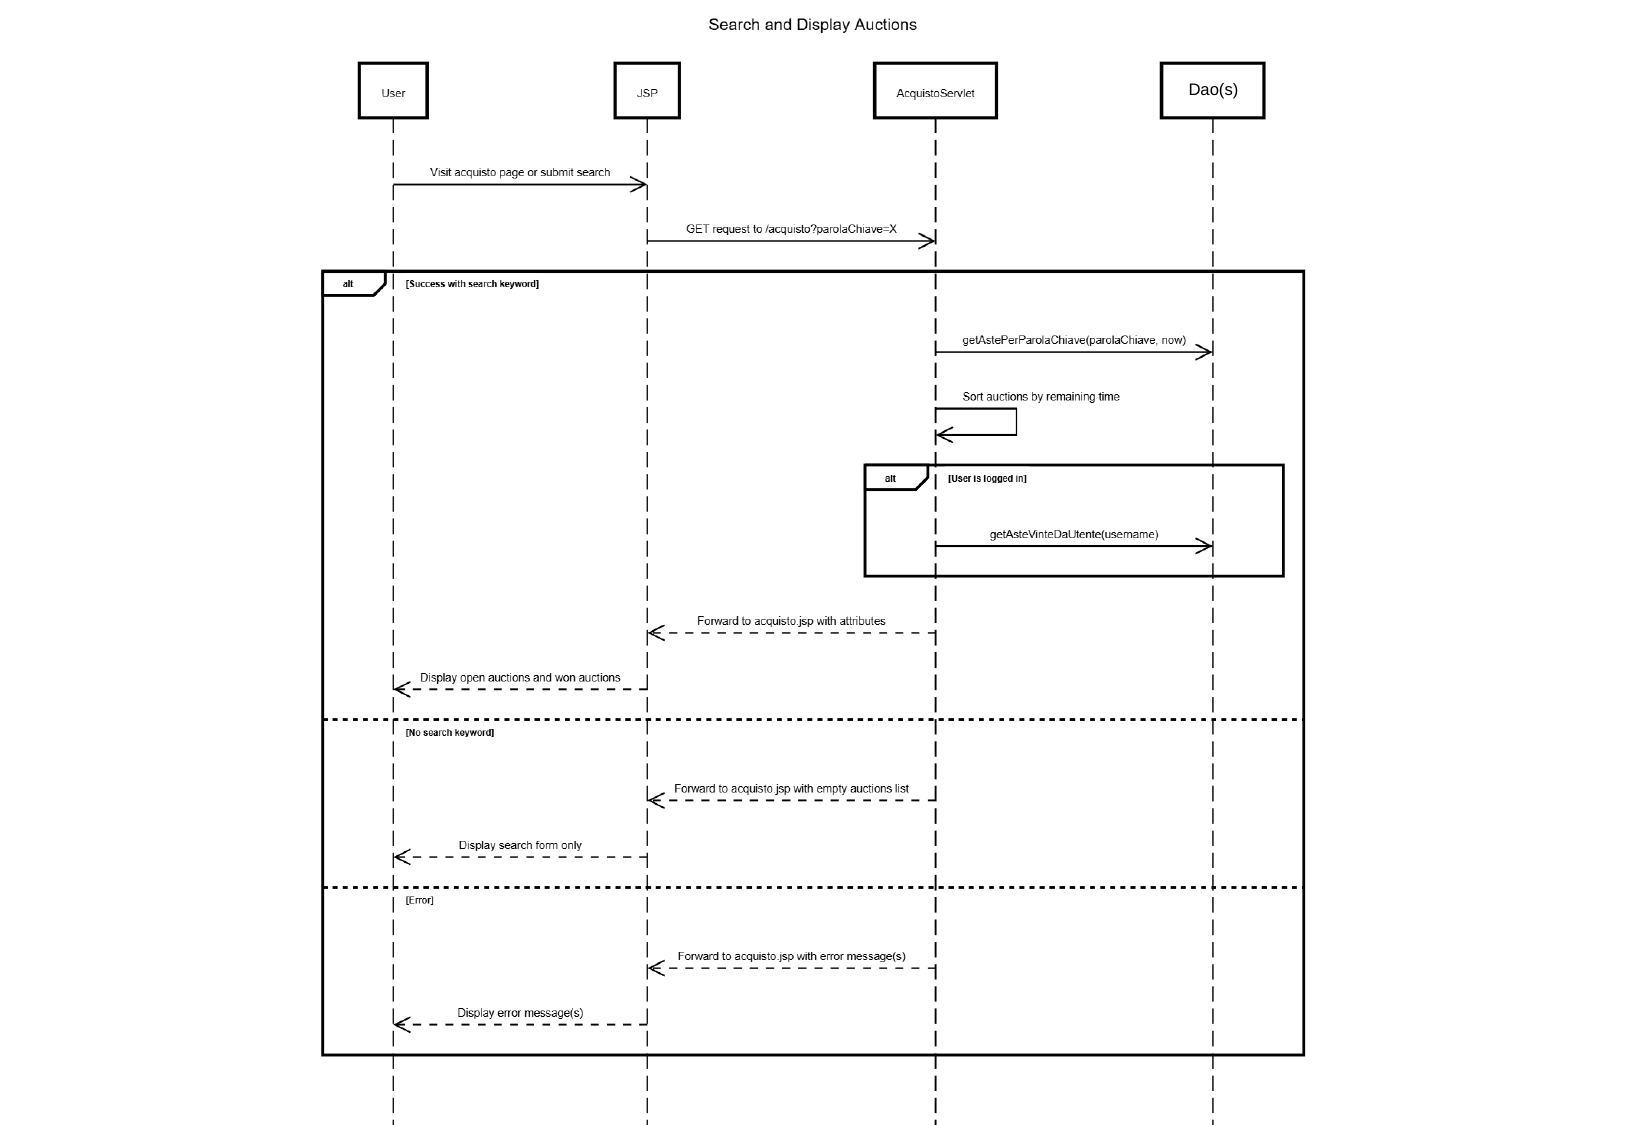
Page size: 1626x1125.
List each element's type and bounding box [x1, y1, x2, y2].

picture [302, 0, 1323, 1125]
